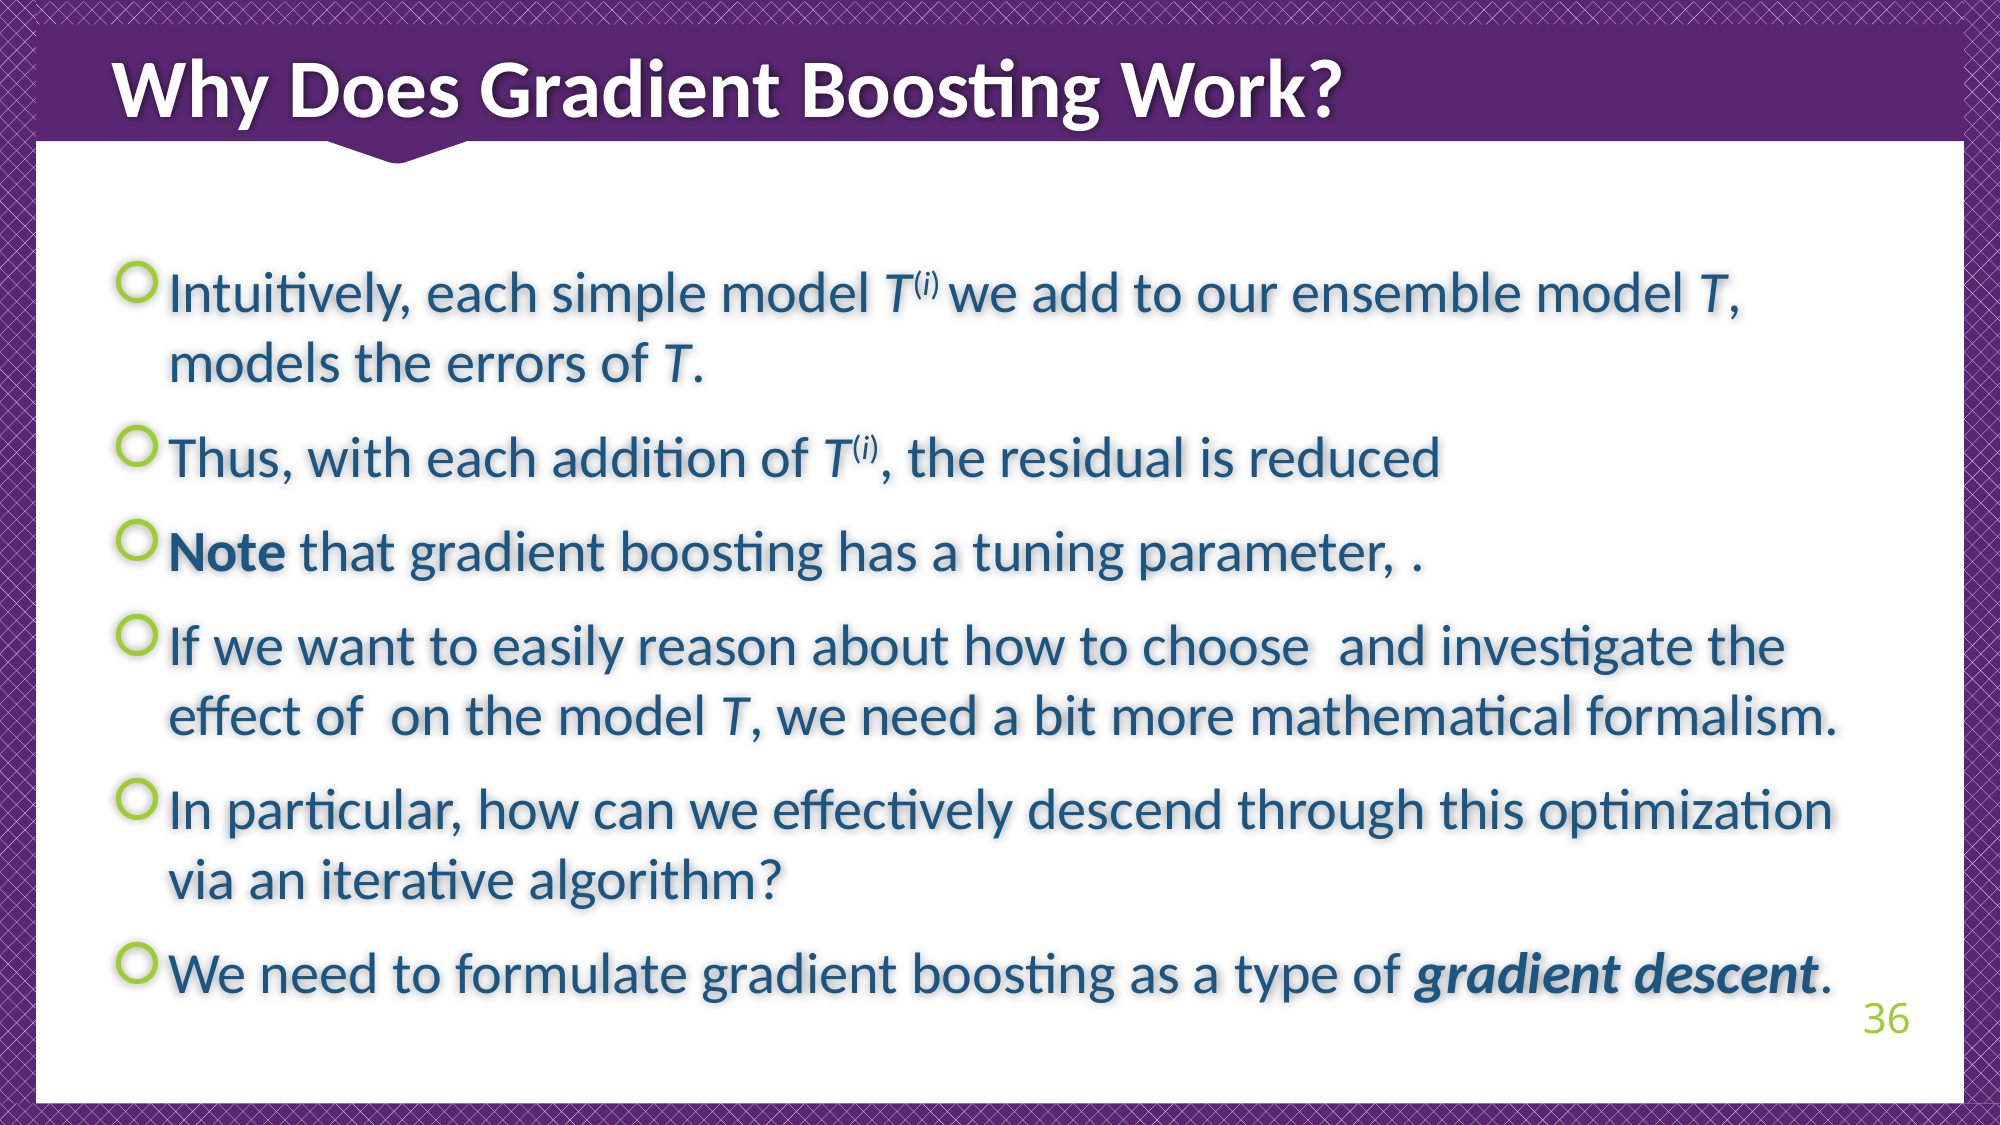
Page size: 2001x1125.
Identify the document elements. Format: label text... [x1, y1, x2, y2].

title Why Does Gradient Boosting Work? [96, 25, 1886, 142]
slide_number 36 [1751, 970, 1926, 1051]
